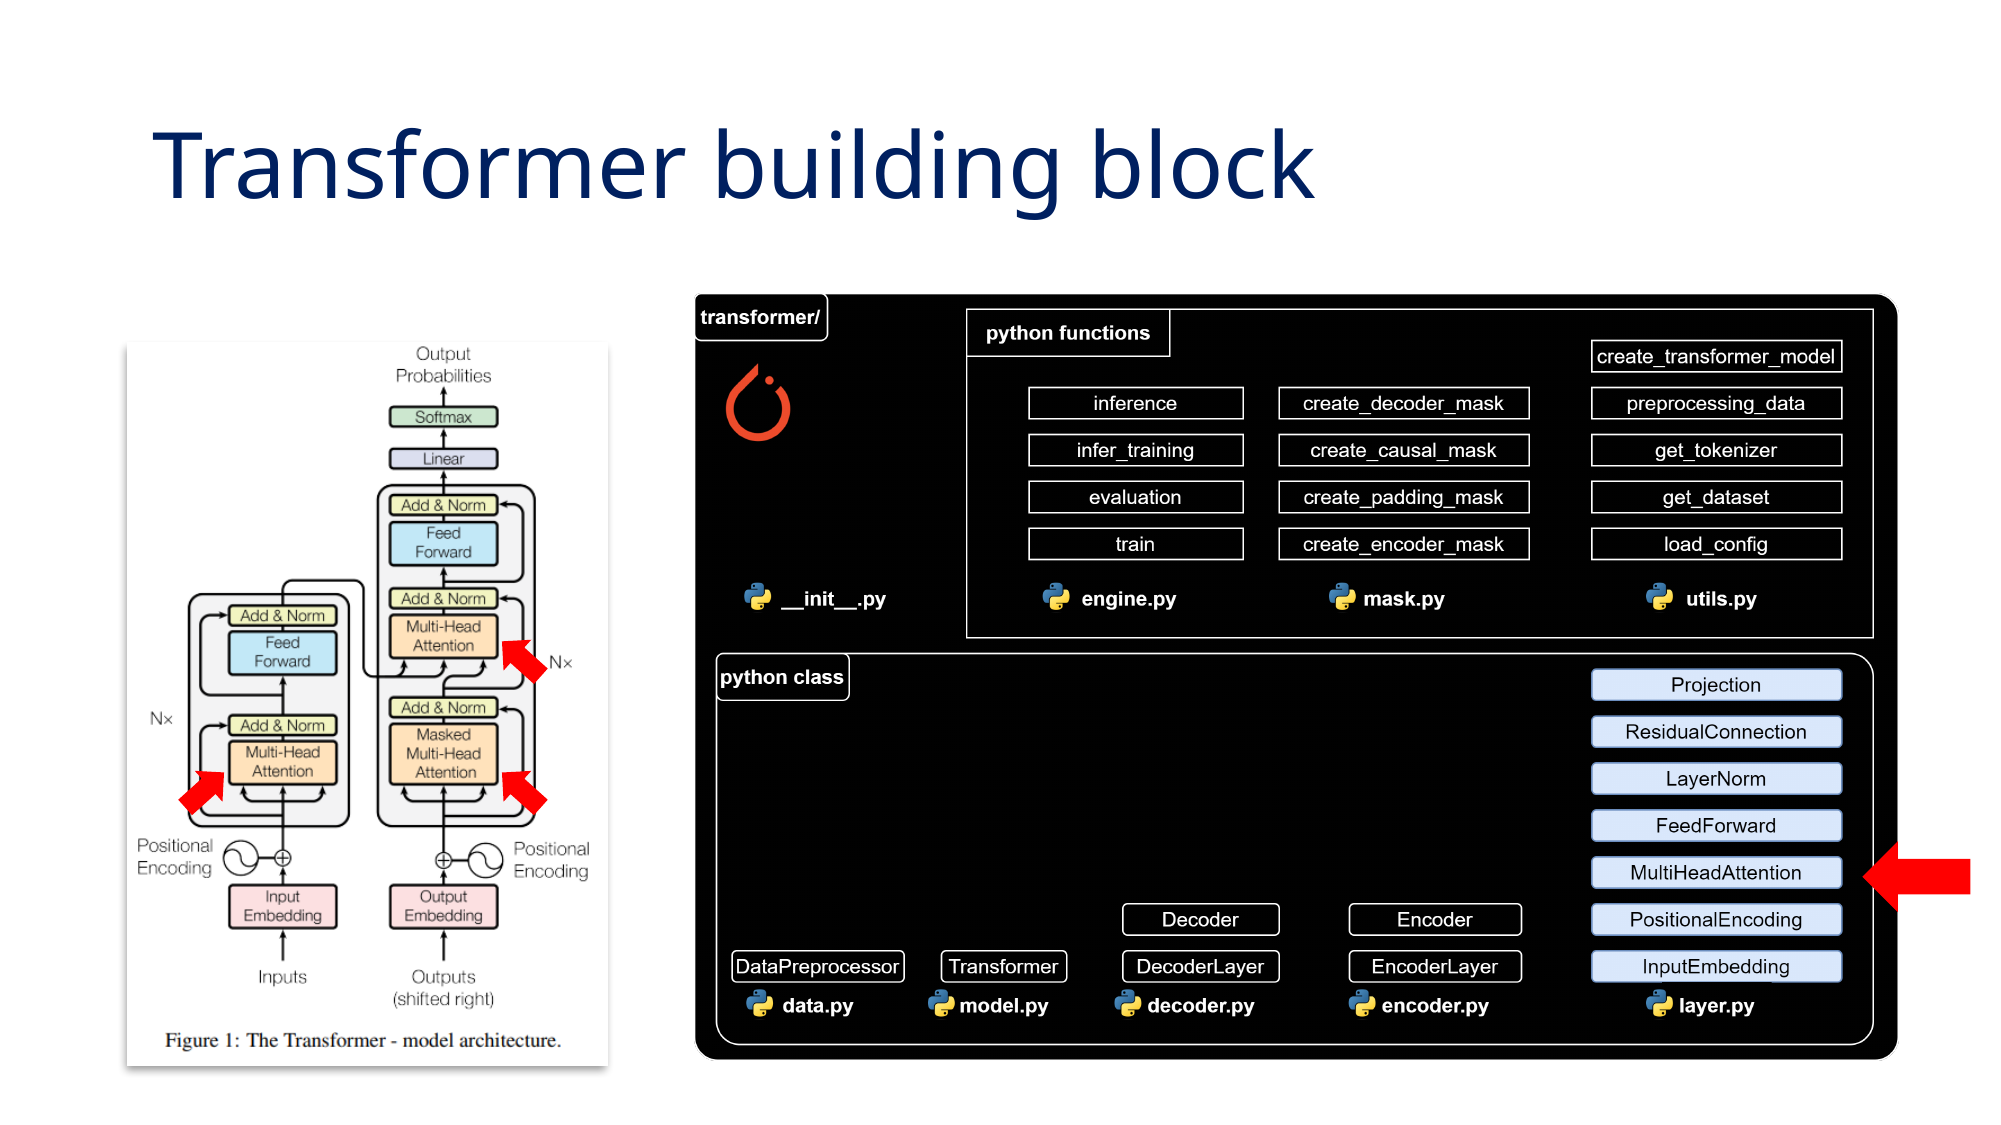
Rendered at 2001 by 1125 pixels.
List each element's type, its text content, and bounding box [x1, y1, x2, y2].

picture [677, 276, 1917, 1078]
text_box [1917, 857, 1972, 896]
title Transformer building block [137, 59, 1863, 278]
picture [126, 341, 608, 1066]
